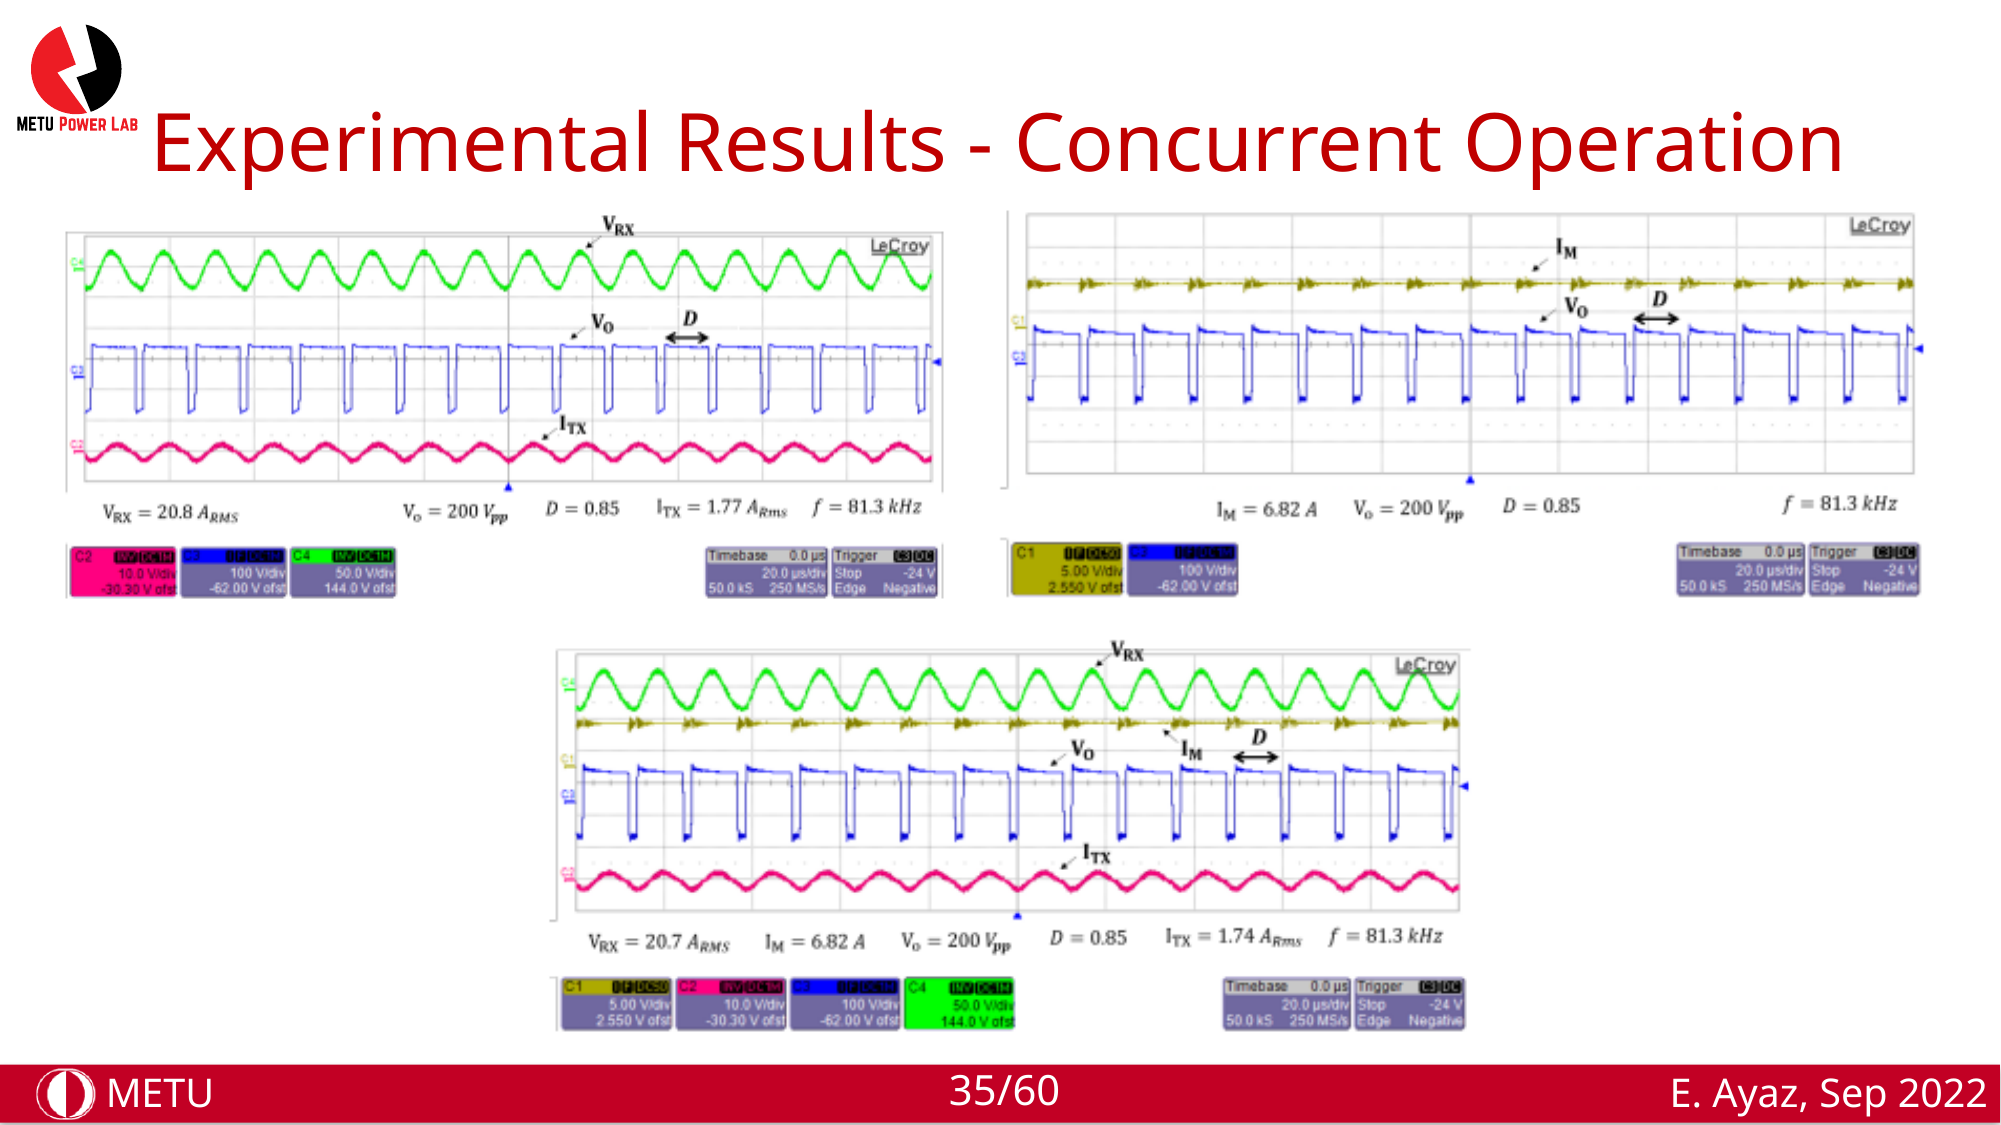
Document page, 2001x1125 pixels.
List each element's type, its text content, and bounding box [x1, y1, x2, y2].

picture [0, 190, 1969, 1059]
picture [30, 1068, 99, 1120]
title Experimental Results - Concurrent Operation [99, 45, 1900, 189]
